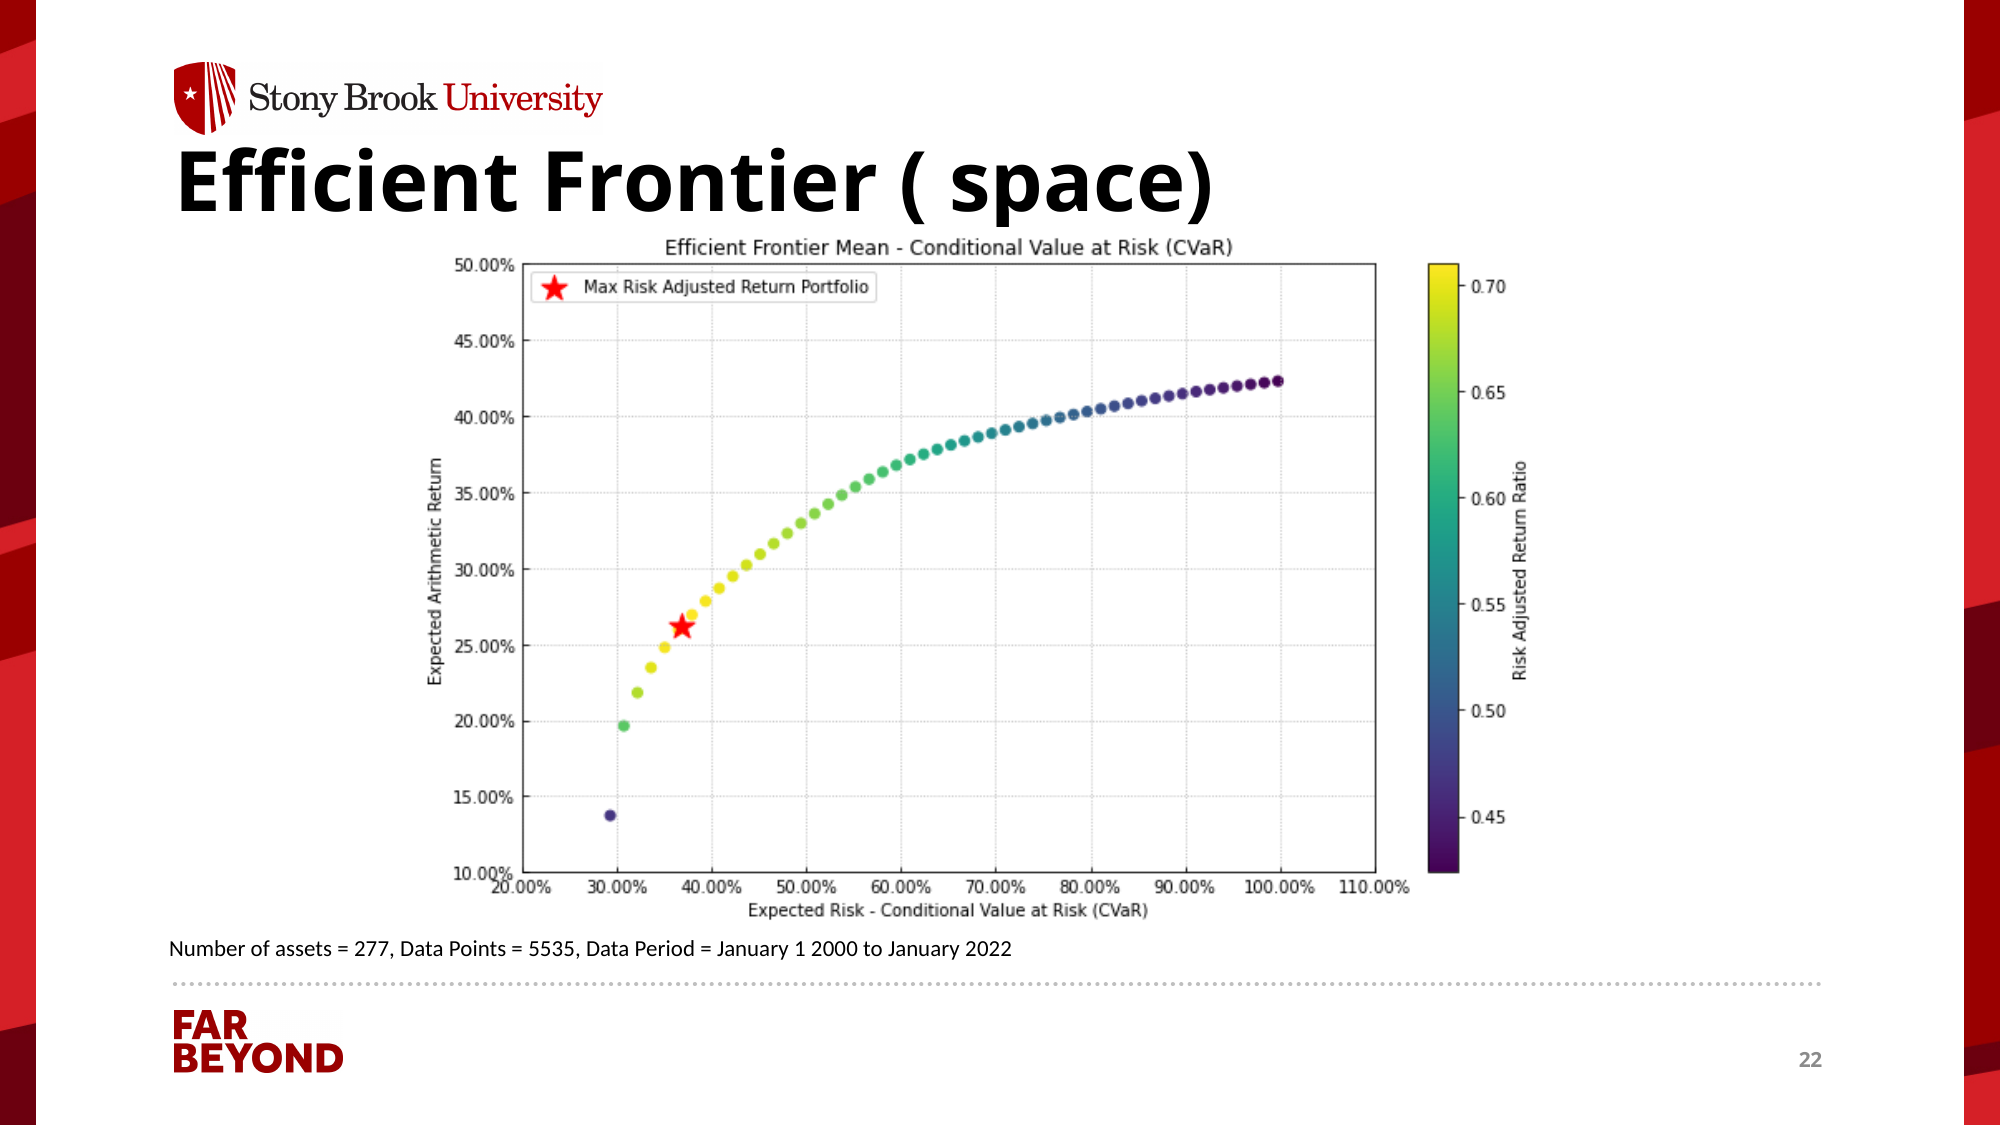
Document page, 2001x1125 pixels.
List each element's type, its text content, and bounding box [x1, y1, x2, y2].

picture [174, 1010, 343, 1073]
slide_number 22 [1387, 1031, 1838, 1092]
picture [1964, 0, 2000, 1125]
picture [0, 0, 36, 1125]
text_box Number of assets = 277, Data Points = 5535, Data Period = January 1 2000 to January 2022 [154, 926, 1805, 969]
picture [174, 62, 603, 135]
picture [418, 227, 1541, 930]
